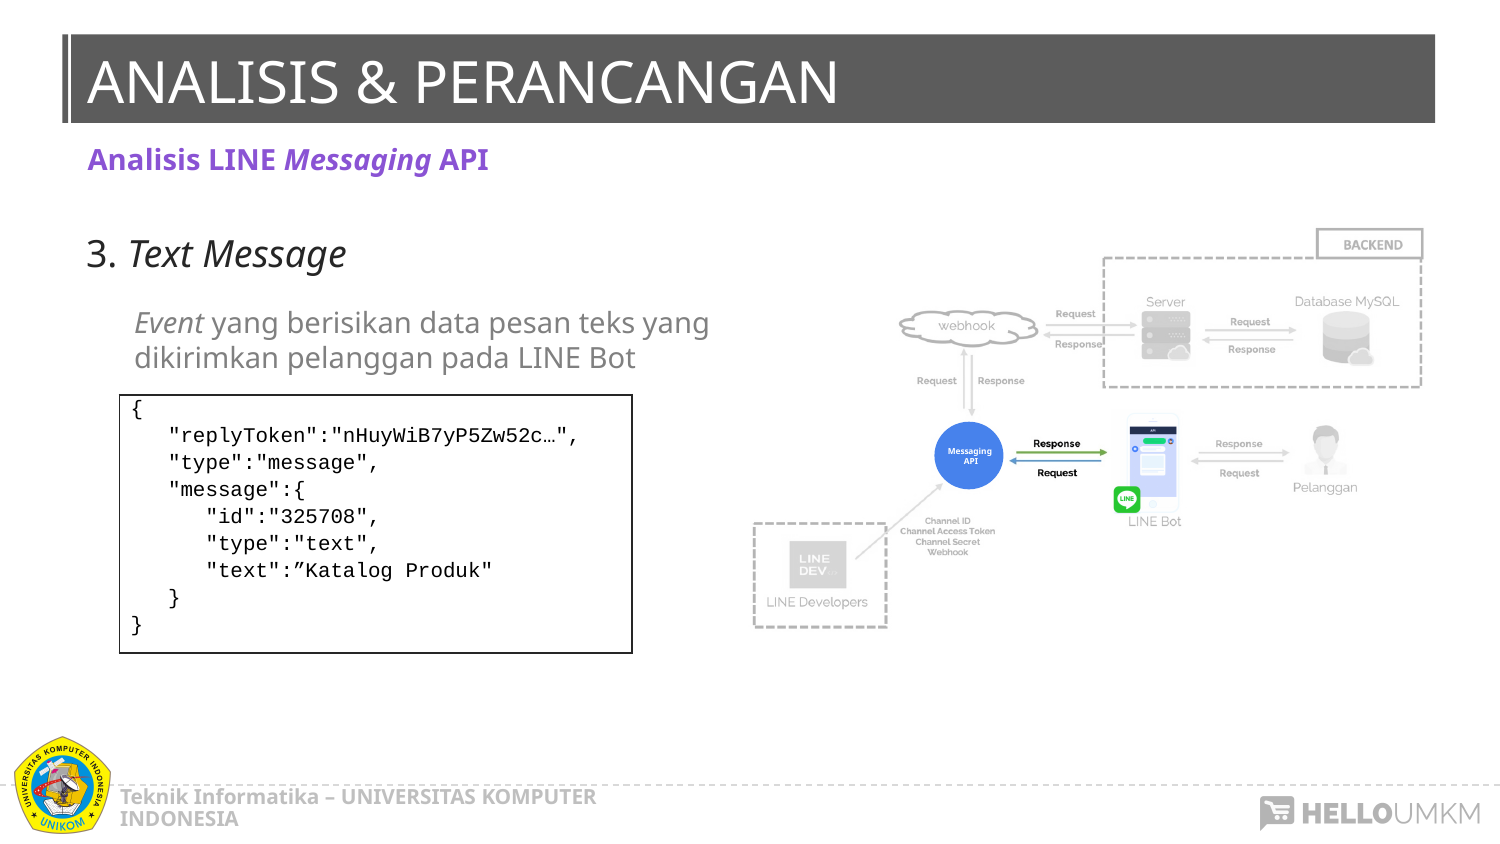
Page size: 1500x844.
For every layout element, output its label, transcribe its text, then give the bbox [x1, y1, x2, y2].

picture [747, 222, 1436, 633]
list Analisis LINE Messaging API [87, 144, 1436, 174]
title ANALISIS & PERANCANGAN [87, 39, 1436, 121]
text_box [924, 409, 1182, 516]
text_box Event yang berisikan data pesan teks yang dikirimkan pelanggan pada LINE Bot [119, 296, 741, 382]
picture [14, 736, 111, 834]
table_header { "replyToken":"nHuyWiB7yP5Zw52c…", "type":"message", "message":{ "id":"325708", "type":"text", "text":”Katalog Produk" } } [120, 396, 631, 652]
text_box 3. Text Message [71, 222, 363, 283]
